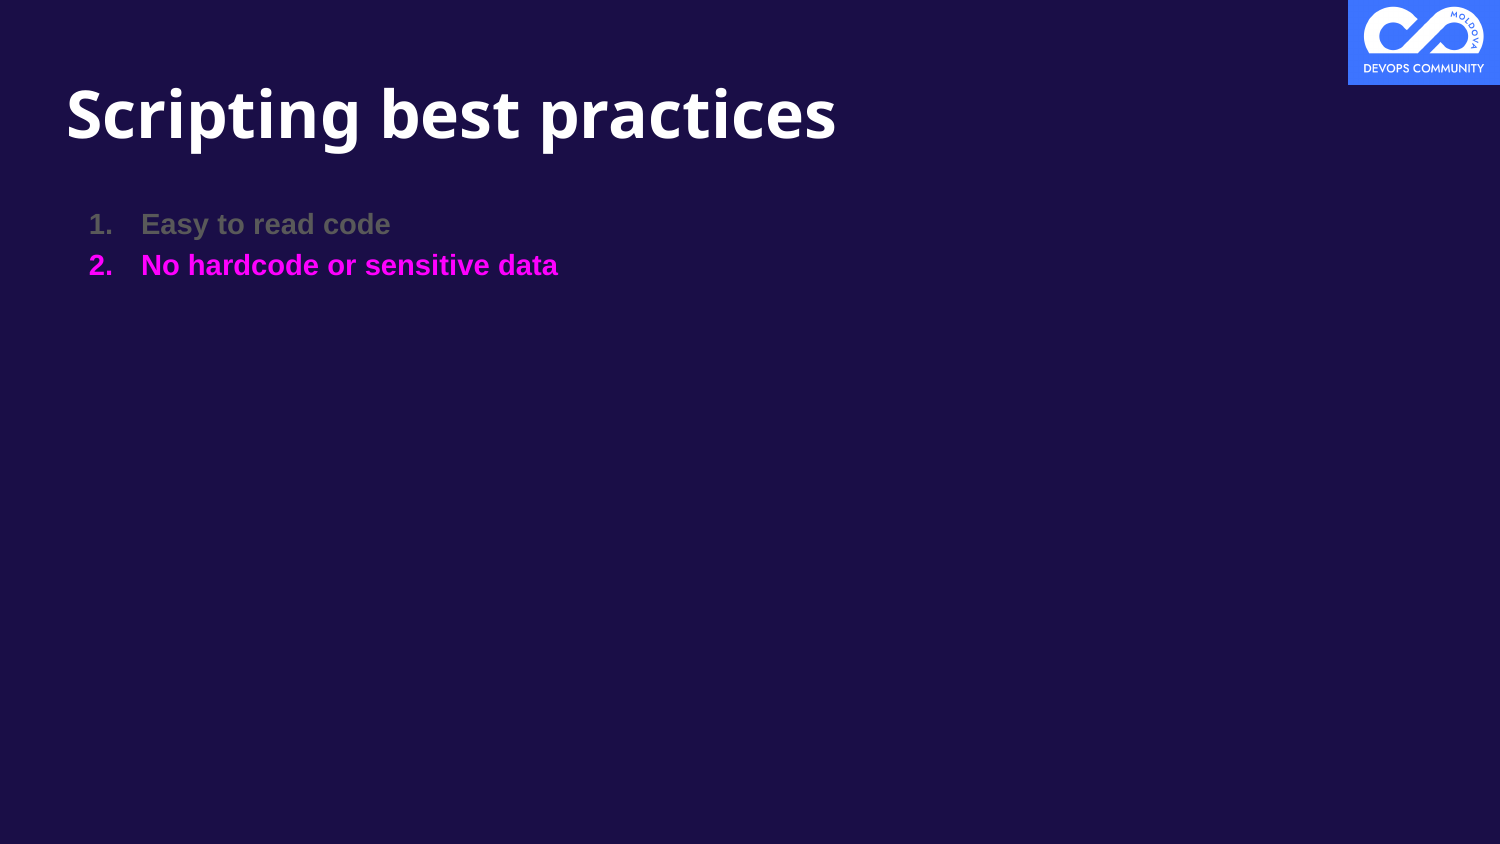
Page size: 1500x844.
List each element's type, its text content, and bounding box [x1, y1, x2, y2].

picture [1348, 0, 1500, 85]
title Scripting best practices [51, 72, 1386, 167]
list Easy to read code No hardcode or sensitive data [51, 185, 1449, 816]
